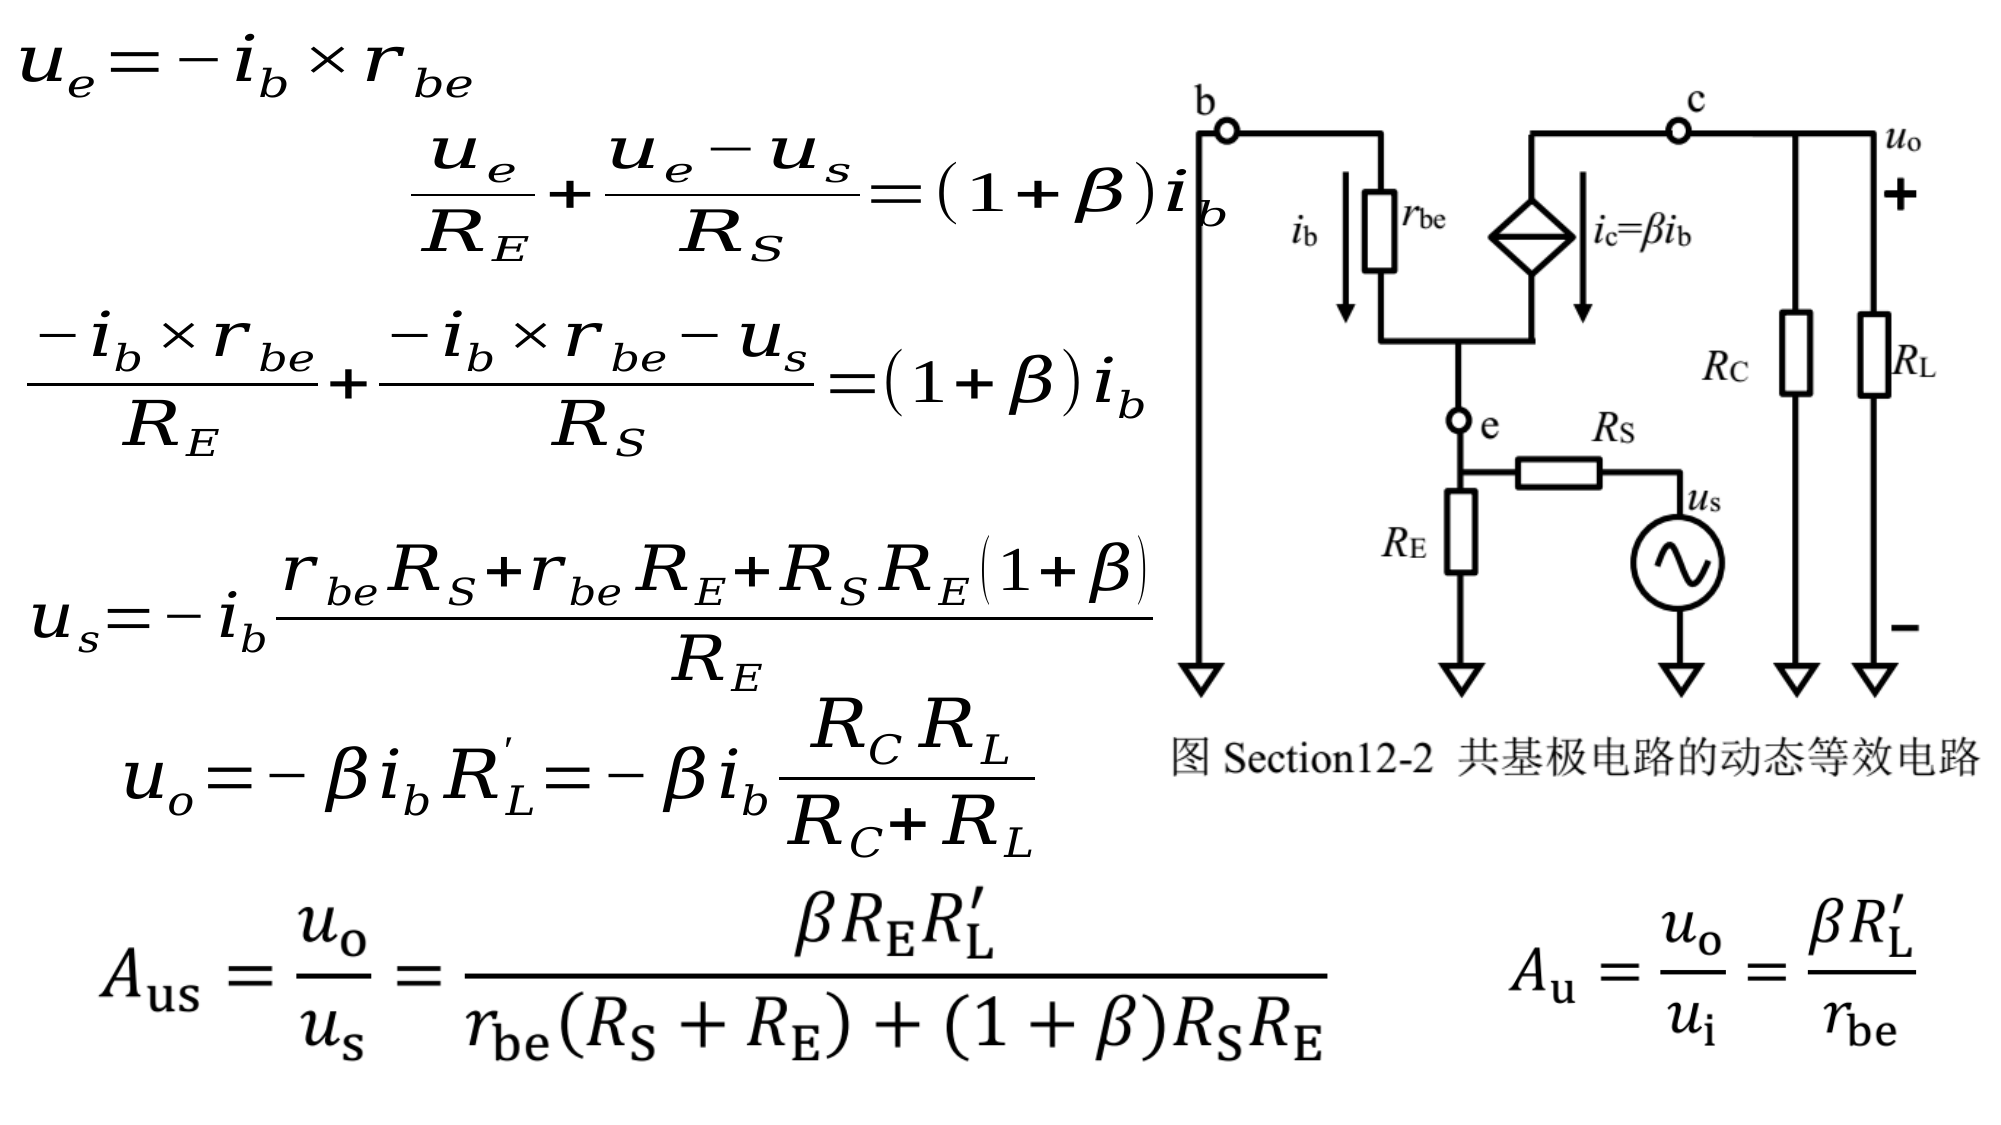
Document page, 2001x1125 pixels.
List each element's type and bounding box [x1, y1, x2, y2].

picture [1491, 877, 1950, 1073]
picture [1158, 65, 1985, 787]
picture [88, 877, 1350, 1088]
